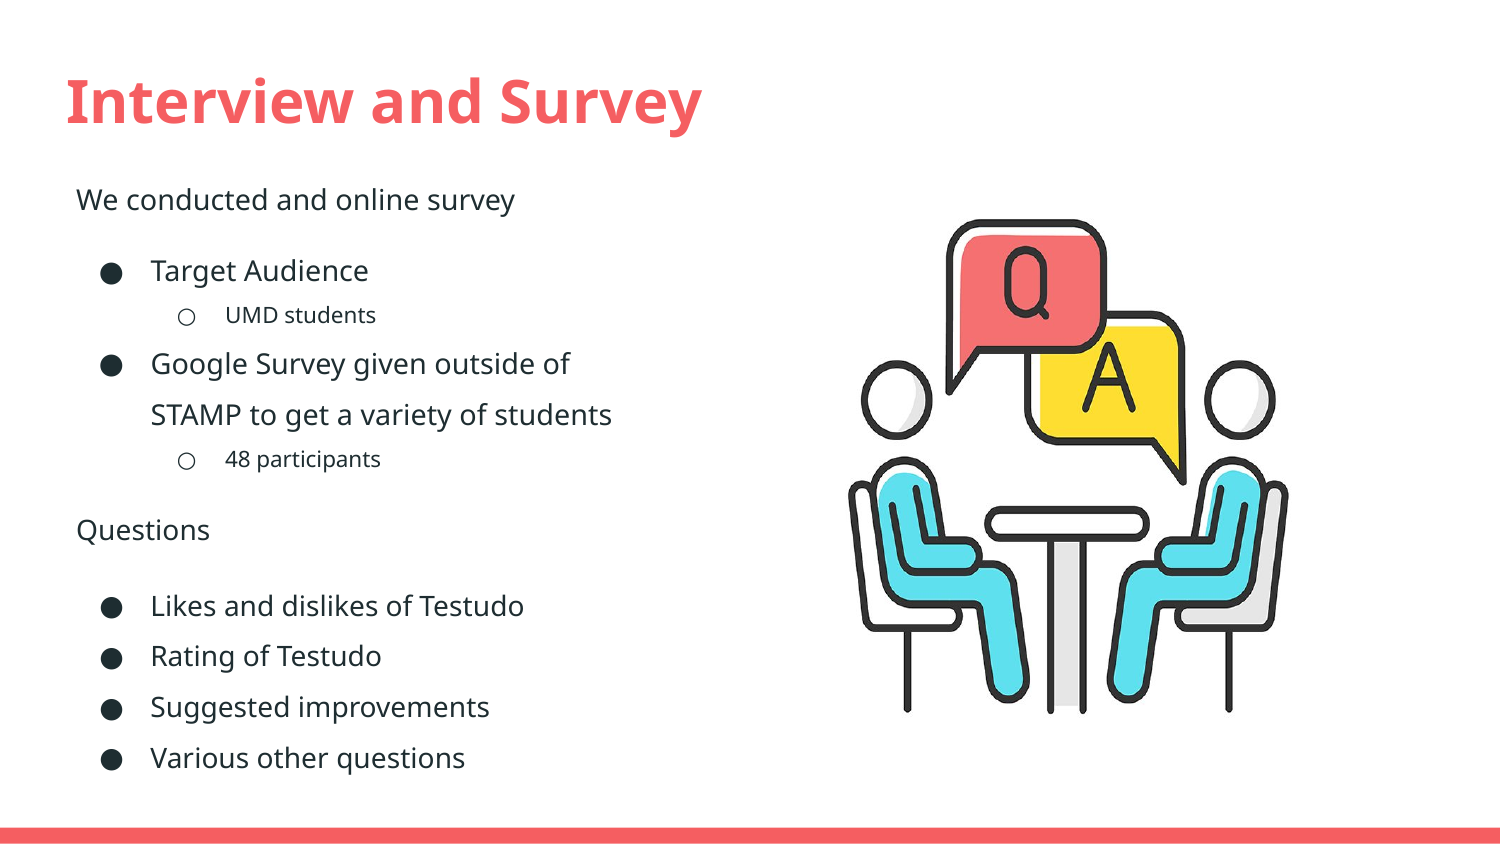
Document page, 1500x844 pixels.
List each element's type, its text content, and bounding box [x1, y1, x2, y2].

picture [658, 161, 1479, 772]
title Interview and Survey [51, 48, 1449, 151]
list We conducted and online survey Target Audience UMD students Google Survey given outside of STAMP to get a variety of students 48 participants [61, 161, 632, 492]
list Questions Likes and dislikes of Testudo Rating of Testudo Suggested improvements Various other questions [61, 492, 632, 792]
